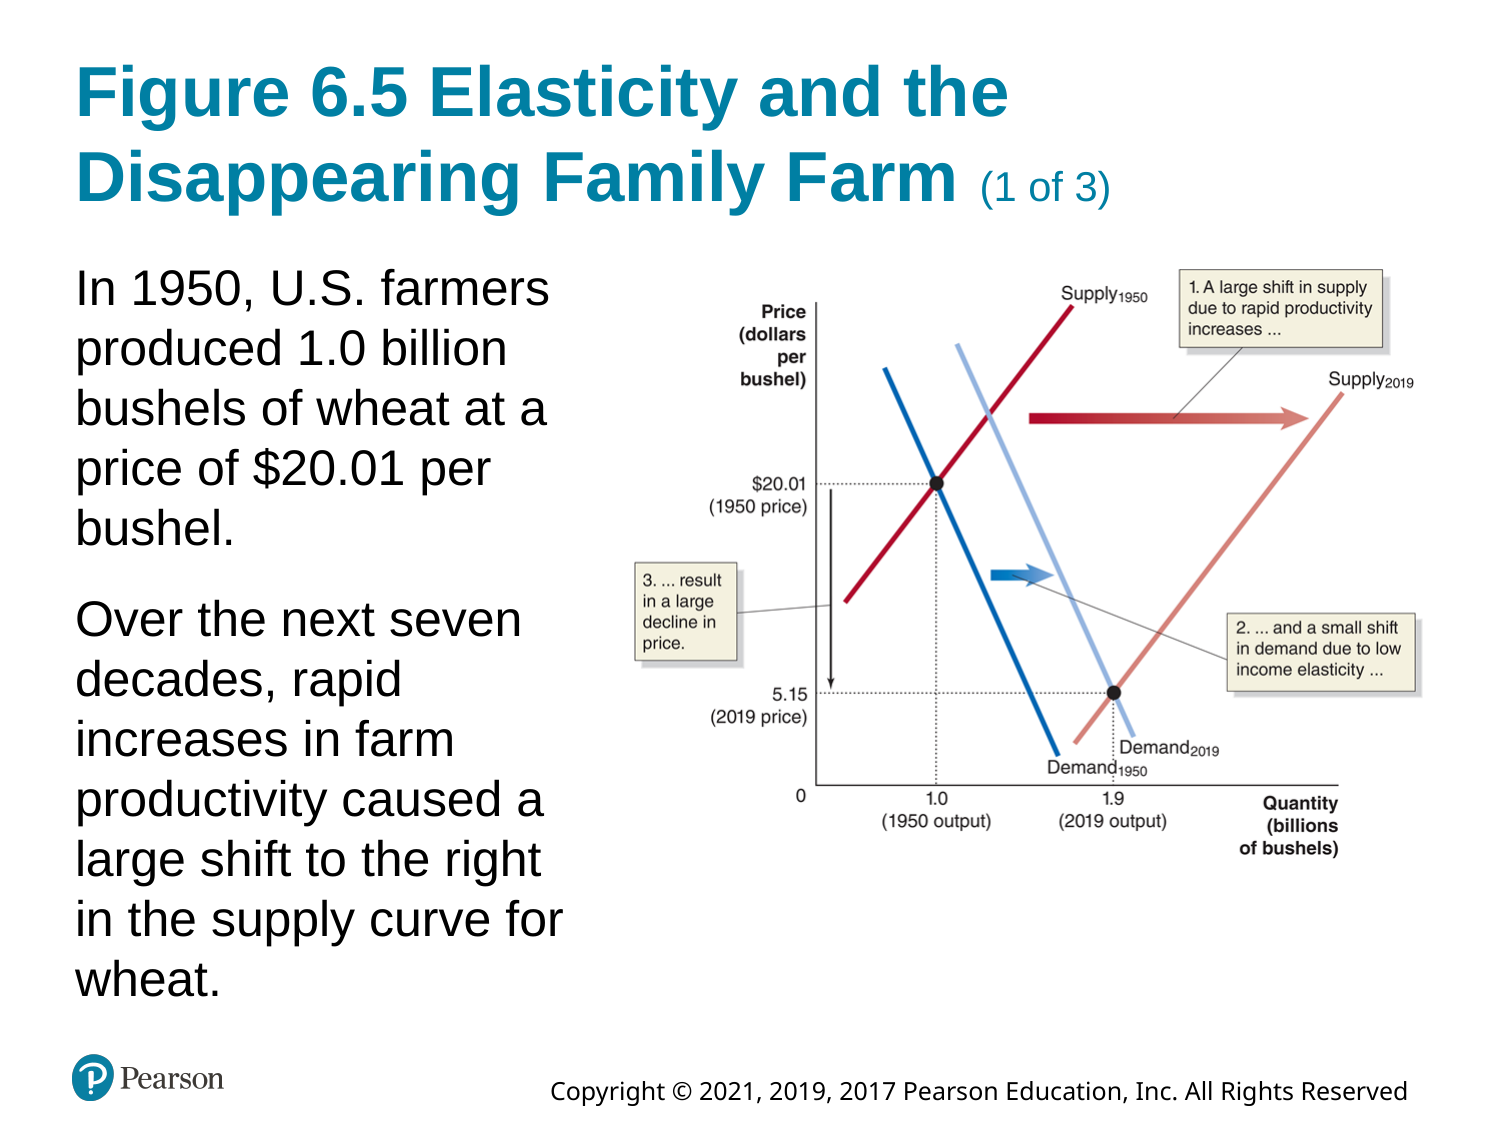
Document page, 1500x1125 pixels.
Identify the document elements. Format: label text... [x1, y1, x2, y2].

title Figure 6.5 Elasticity and the Disappearing Family Farm (1 of 3) [75, 35, 1425, 216]
picture [72, 1087, 83, 1101]
picture [80, 1063, 106, 1088]
picture [72, 1054, 88, 1070]
picture [630, 257, 1426, 865]
picture [98, 1054, 224, 1101]
list In 1950, U.S. farmers produced 1.0 billion bushels of wheat at a price of $20.01 per bushel. Over the next seven decades, rapid increases in farm productivity caused a large shift to the right in the supply curve for wheat. [75, 255, 586, 1031]
